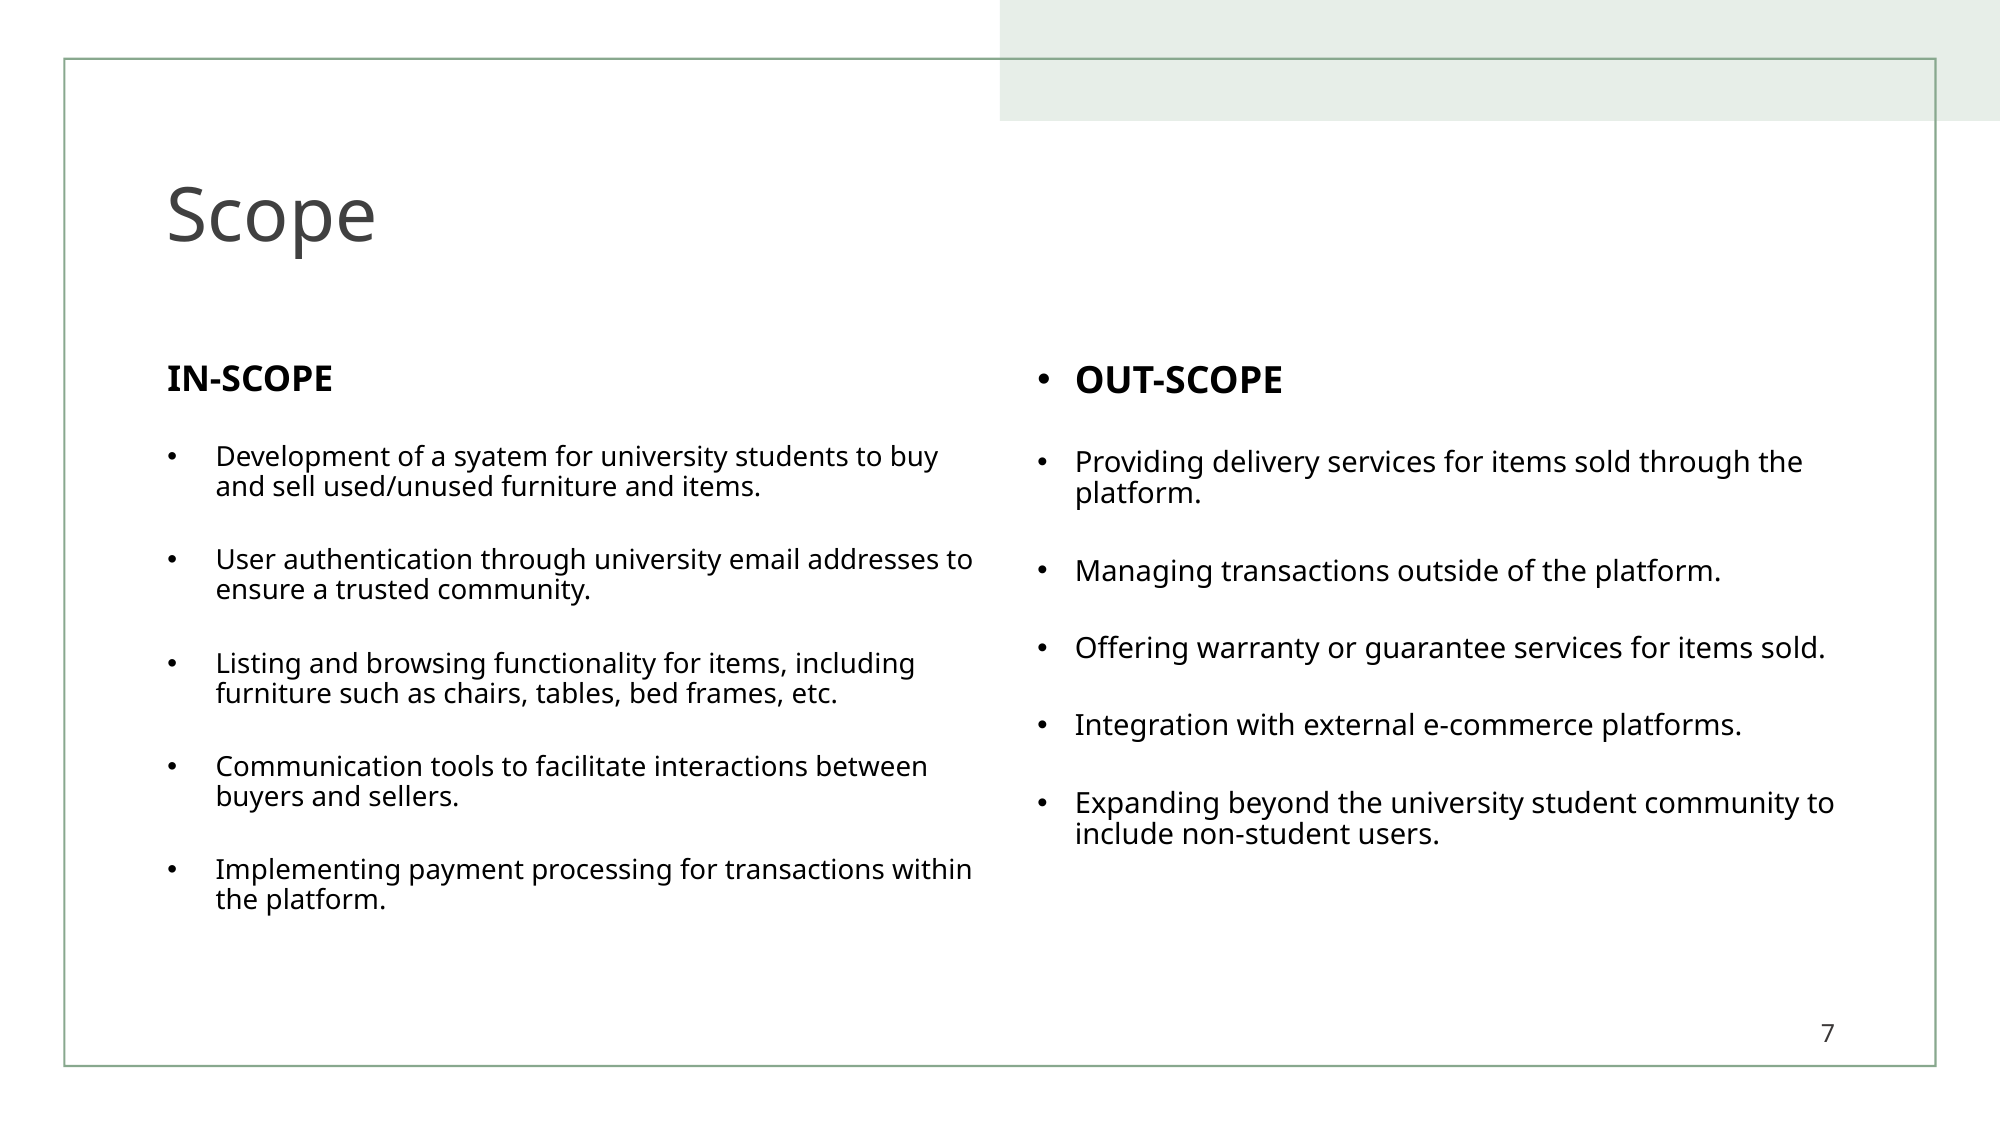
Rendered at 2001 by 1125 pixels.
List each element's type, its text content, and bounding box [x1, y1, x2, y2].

title Scope [151, 132, 938, 303]
list IN-SCOPE Development of a syatem for university students to buy and sell used/unused furniture and items. User authentication through university email addresses to ensure a trusted community. Listing and browsing functionality for items, including furniture such as chairs, tables, bed frames, etc. Communication tools to facilitate interactions between buyers and sellers. Implementing payment processing for transactions within the platform. [152, 353, 1001, 928]
slide_number 7 [1400, 1004, 1850, 1064]
list OUT-SCOPE Providing delivery services for items sold through the platform. Managing transactions outside of the platform. Offering warranty or guarantee services for items sold. Integration with external e-commerce platforms. Expanding beyond the university student community to include non-student users. [1022, 353, 1878, 928]
